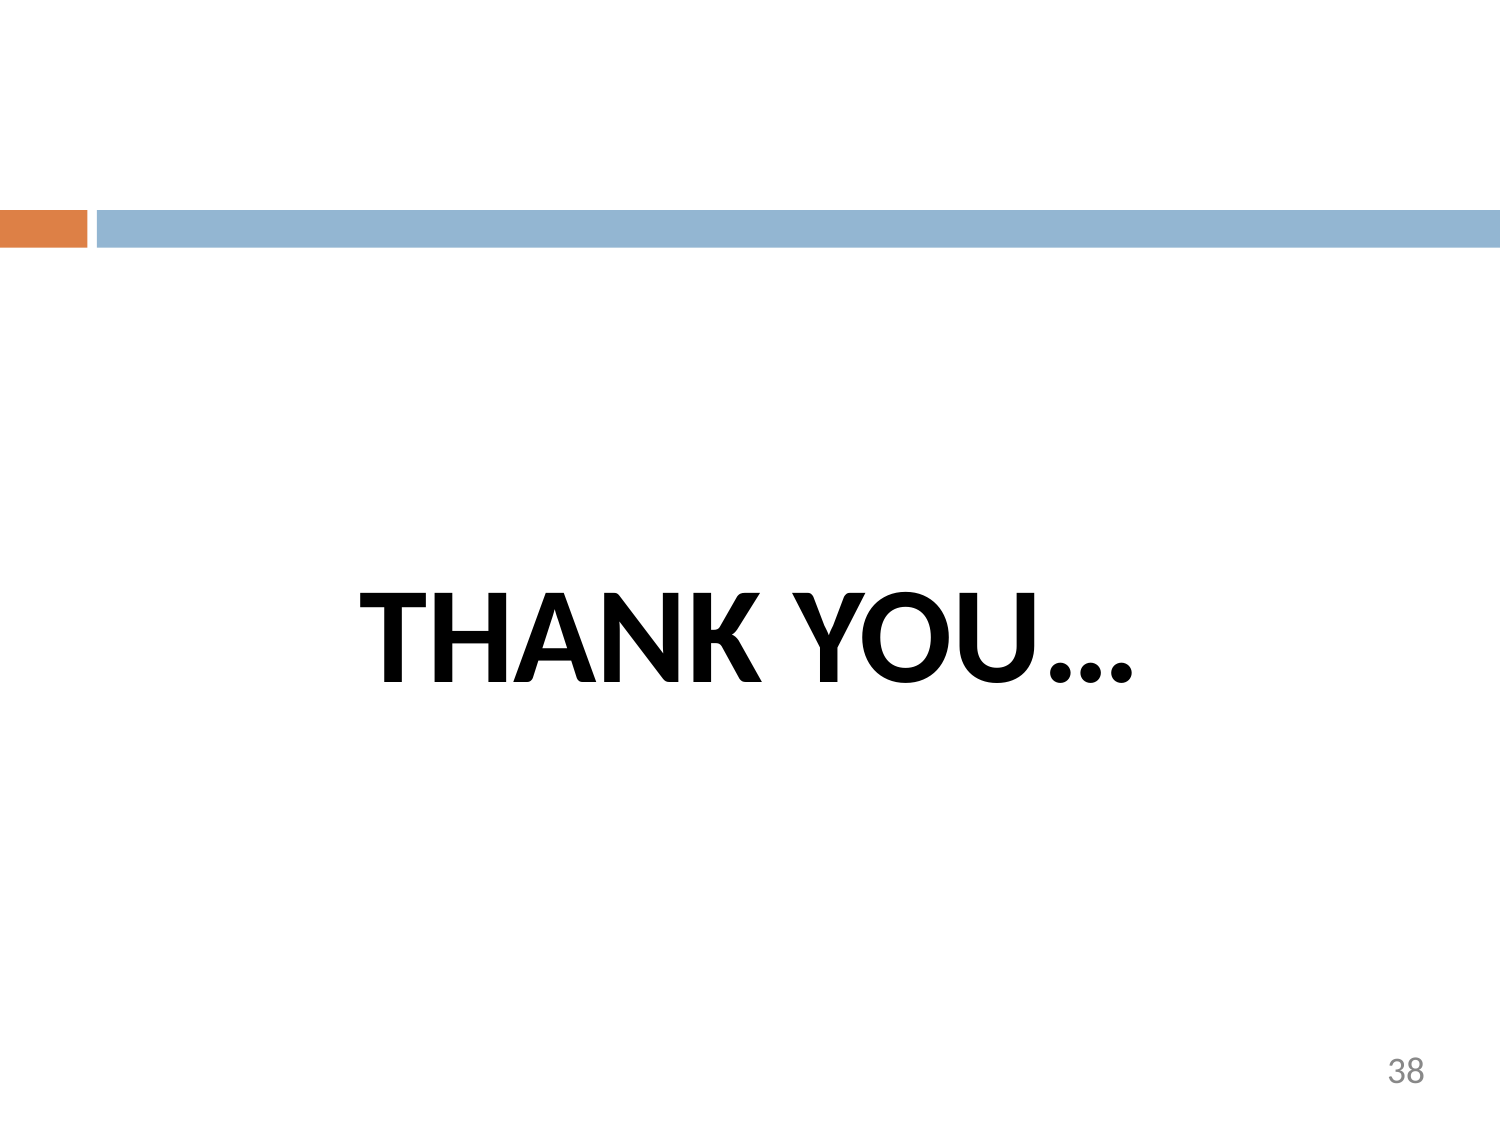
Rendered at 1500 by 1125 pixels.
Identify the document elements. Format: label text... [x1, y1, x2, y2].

list THANK YOU… [350, 545, 1150, 712]
slide_number 38 [1080, 1046, 1425, 1103]
